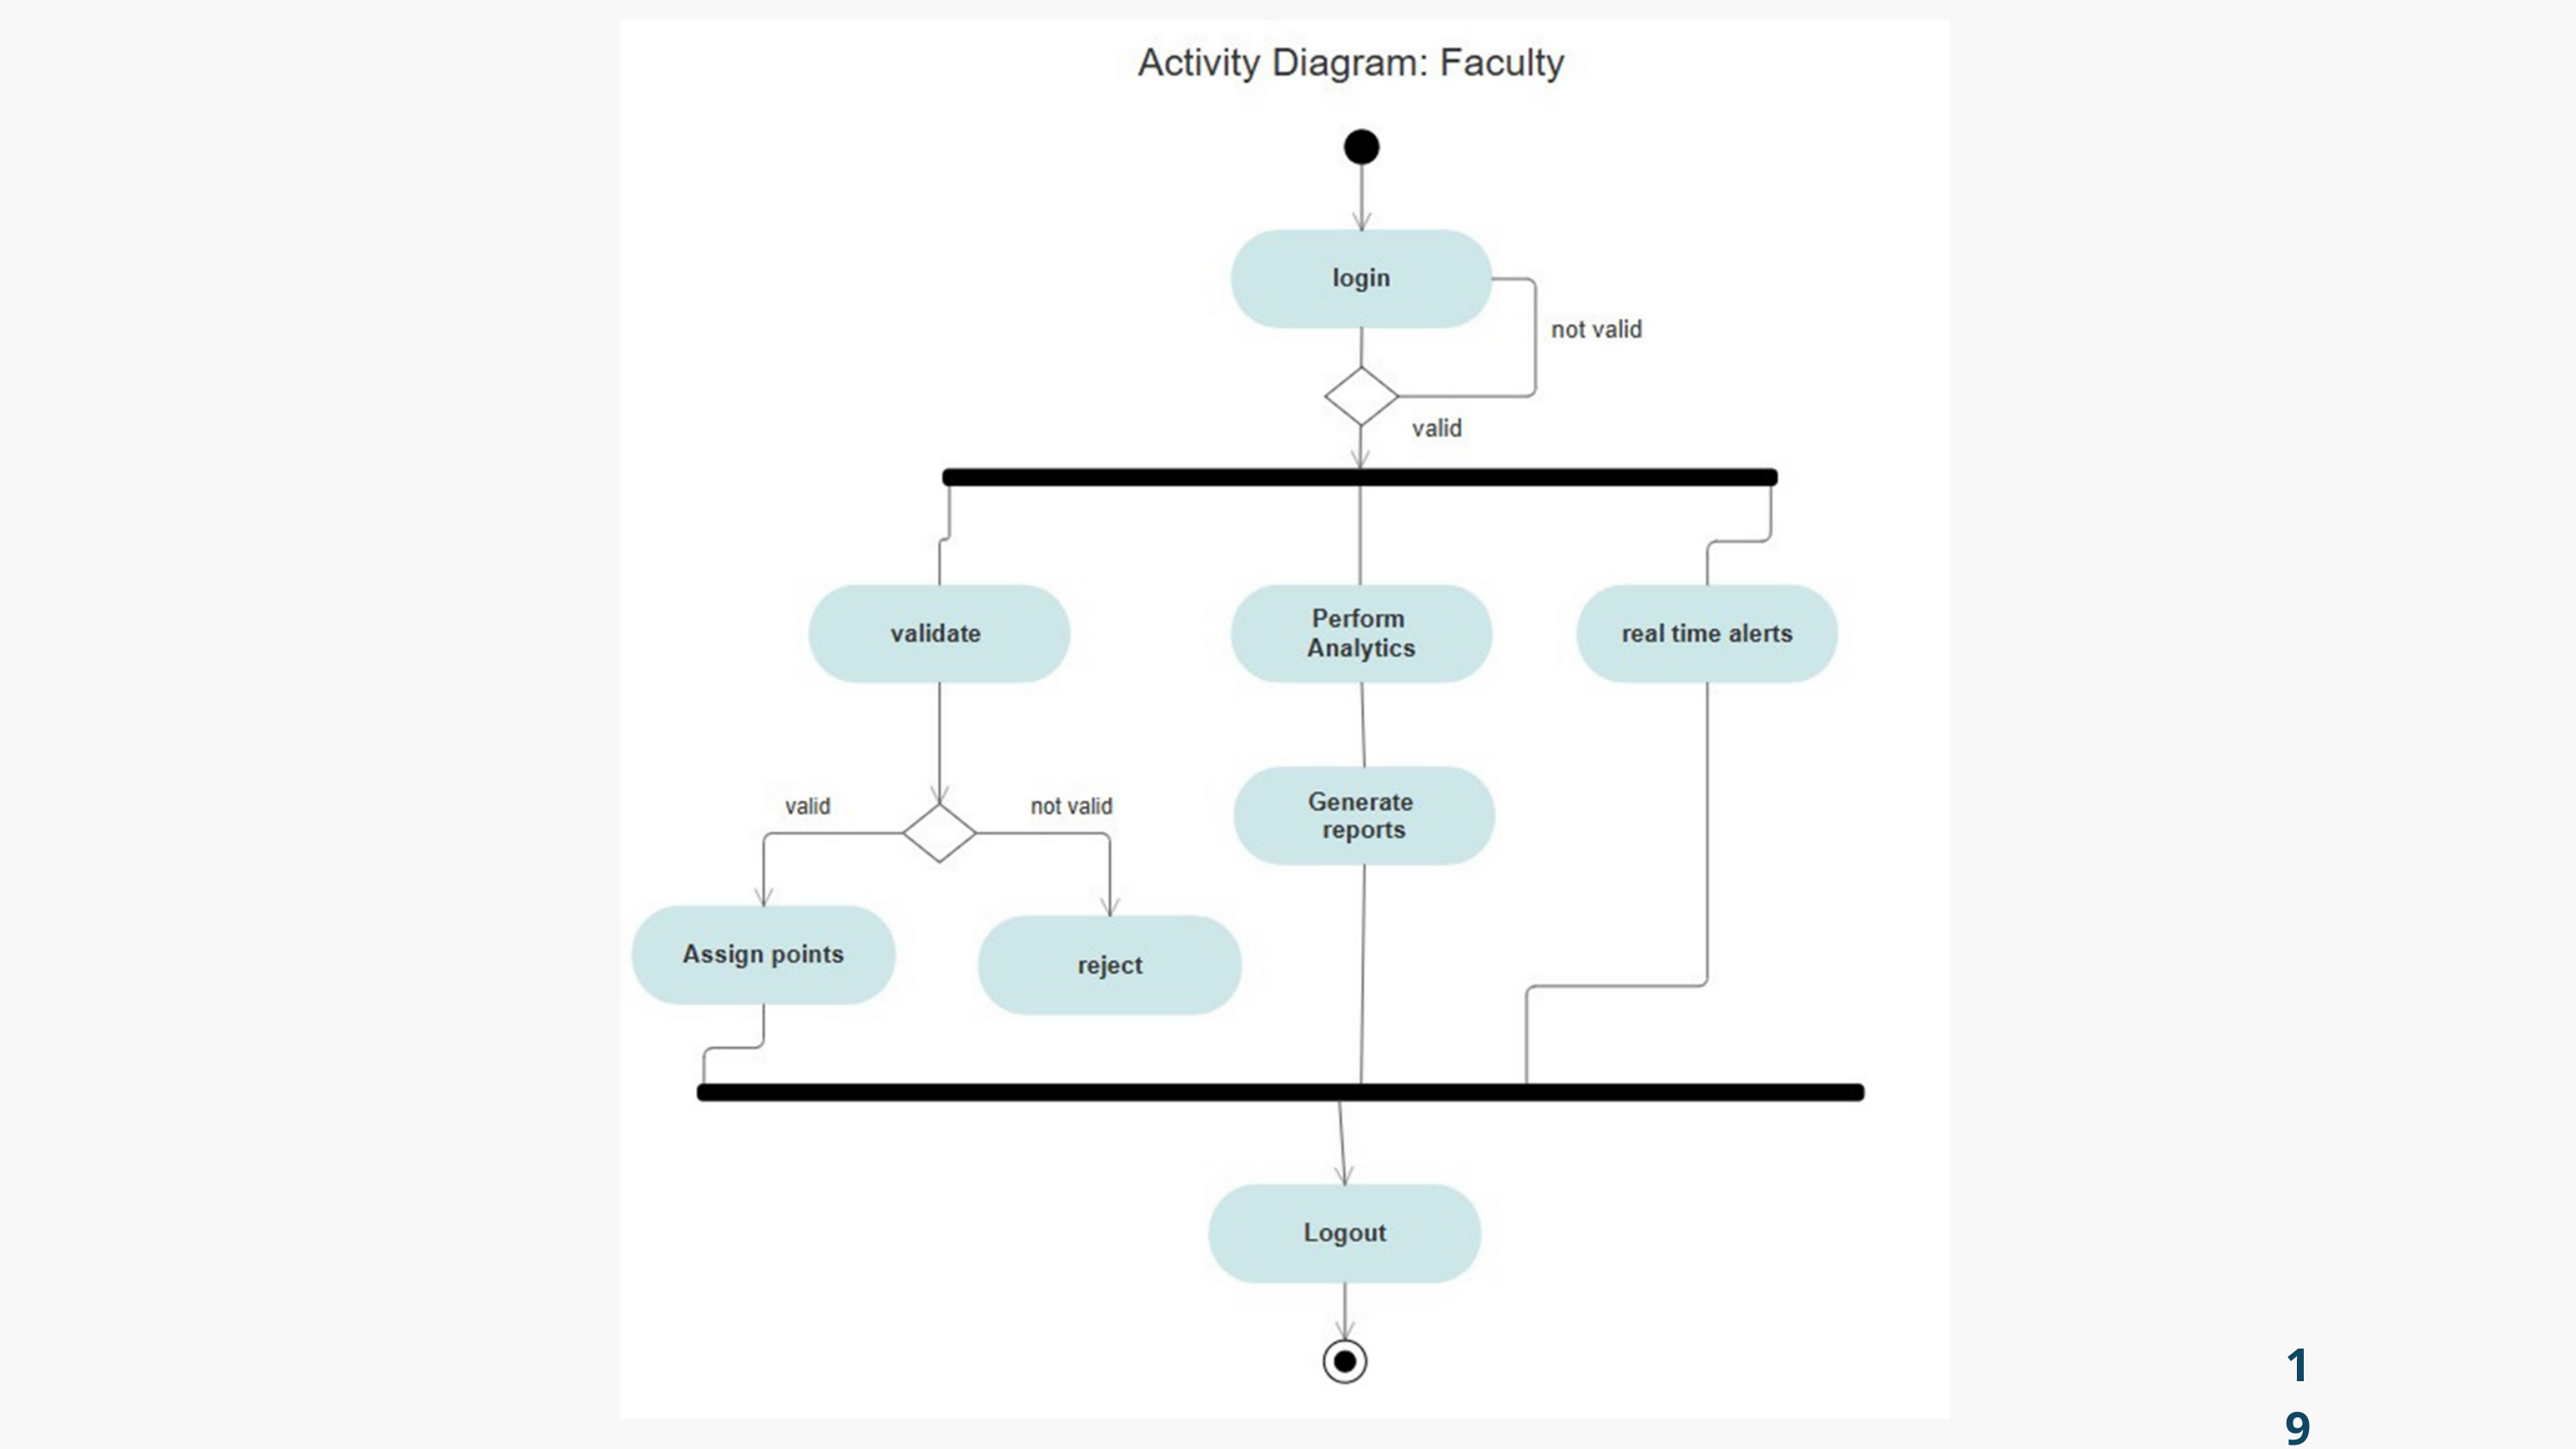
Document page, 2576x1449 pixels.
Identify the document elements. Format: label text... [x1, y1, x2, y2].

text_box 19 [2276, 1326, 2321, 1449]
text_box [620, 21, 1950, 1419]
